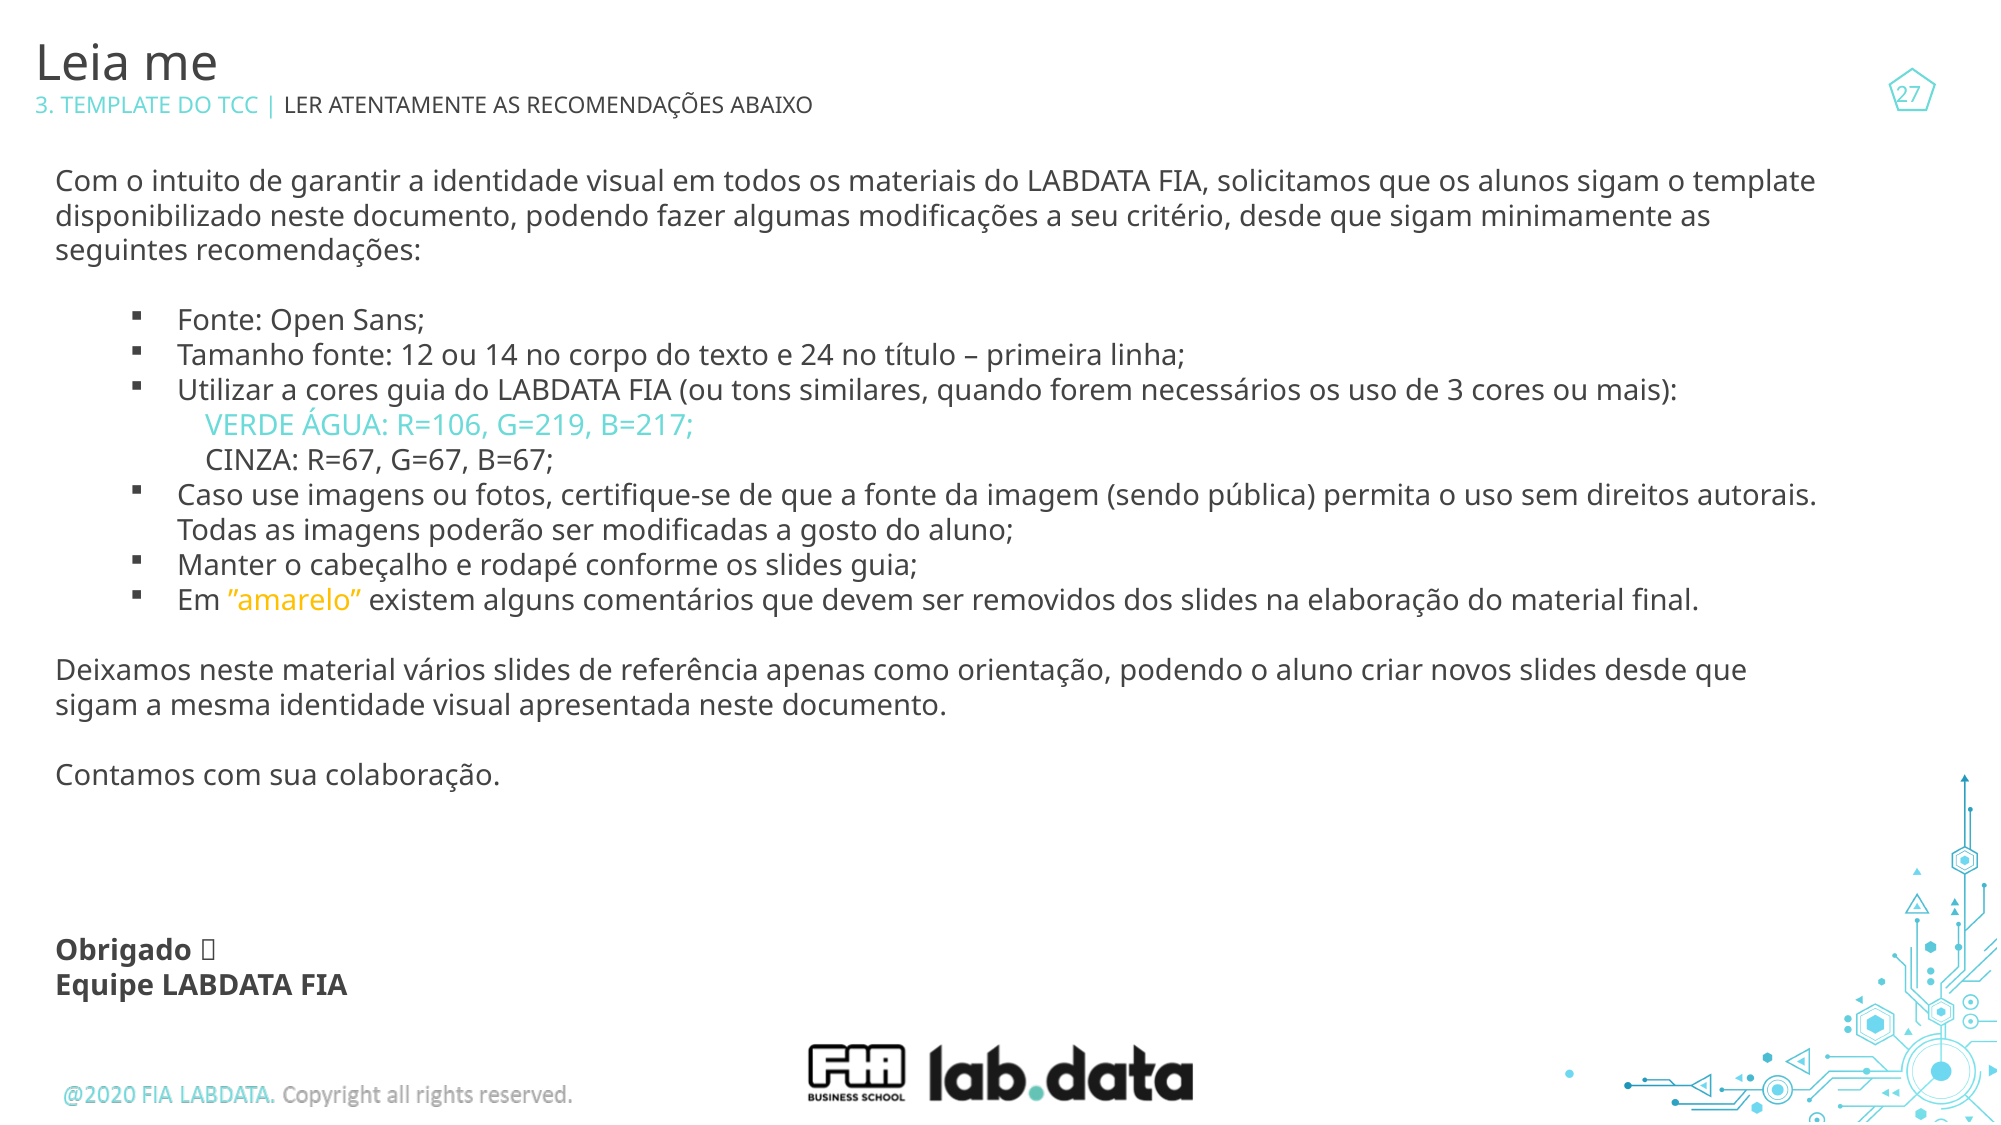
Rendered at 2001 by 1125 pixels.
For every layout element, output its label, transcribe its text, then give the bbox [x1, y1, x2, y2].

text_box Com o intuito de garantir a identidade visual em todos os materiais do LABDATA FIA, solicitamos que os alunos sigam o template disponibilizado neste documento, podendo fazer algumas modificações a seu critério, desde que sigam minimamente as seguintes recomendações: Fonte: Open Sans; Tamanho fonte: 12 ou 14 no corpo do texto e 24 no título – primeira linha; Utilizar a cores guia do LABDATA FIA (ou tons similares, quando forem necessários os uso de 3 cores ou mais): VERDE ÁGUA: R=106, G=219, B=217; CINZA: R=67, G=67, B=67; Caso use imagens ou fotos, certifique-se de que a fonte da imagem (sendo pública) permita o uso sem direitos autorais. Todas as imagens poderão ser modificadas a gosto do aluno; Manter o cabeçalho e rodapé conforme os slides guia; Em ”amarelo” existem alguns comentários que devem ser removidos dos slides na elaboração do material final. Deixamos neste material vários slides de referência apenas como orientação, podendo o aluno criar novos slides desde que sigam a mesma identidade visual apresentada neste documento. Contamos com sua colaboração. Obrigado  Equipe LABDATA FIA [40, 154, 1848, 1009]
picture [1565, 774, 1997, 1122]
text_box Leia me 3. TEMPLATE DO TCC | LER ATENTAMENTE AS RECOMENDAÇÕES ABAIXO [20, 15, 1107, 133]
picture [47, 1064, 676, 1125]
picture [798, 1039, 1201, 1103]
